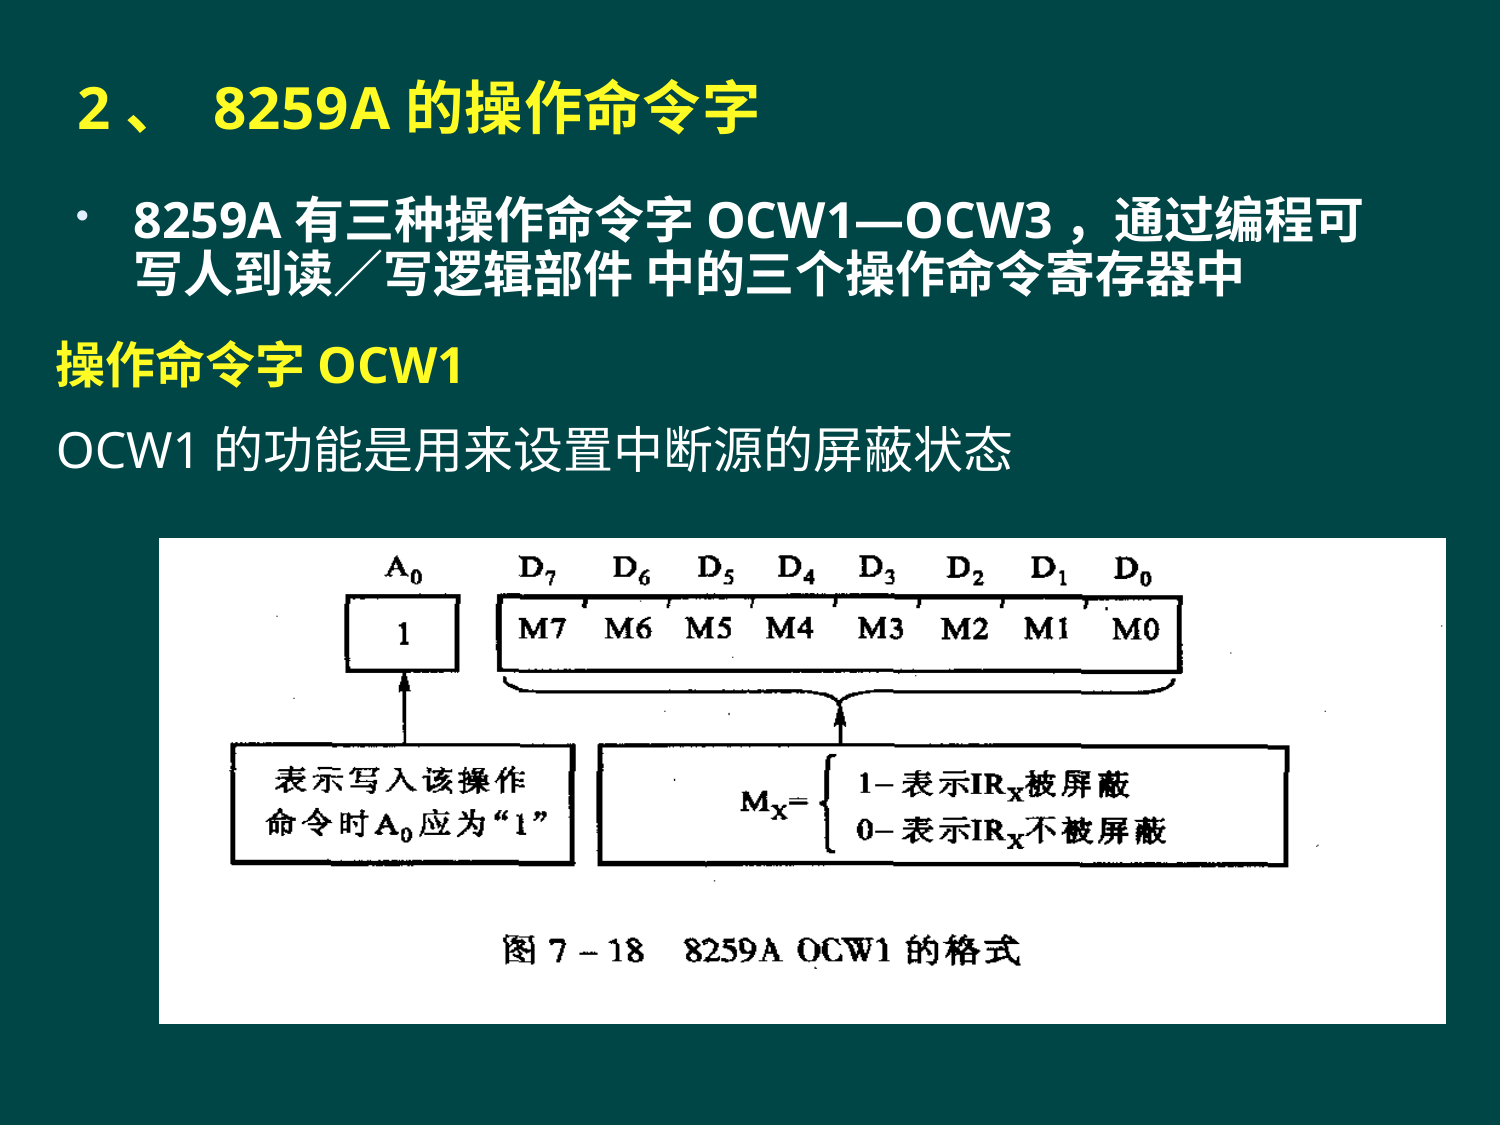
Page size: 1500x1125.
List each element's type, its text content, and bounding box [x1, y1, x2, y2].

text_box 操作命令字OCW1 OCW1的功能是用来设置中断源的屏蔽状态 [41, 326, 1417, 486]
list 8259A有三种操作命令字OCW1—OCW3，通过编程可写人到读／写逻辑部件 中的三个操作命令寄存器中 [62, 187, 1426, 351]
title 2、 8259A的操作命令字 [62, 50, 1338, 163]
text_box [158, 538, 1446, 1024]
